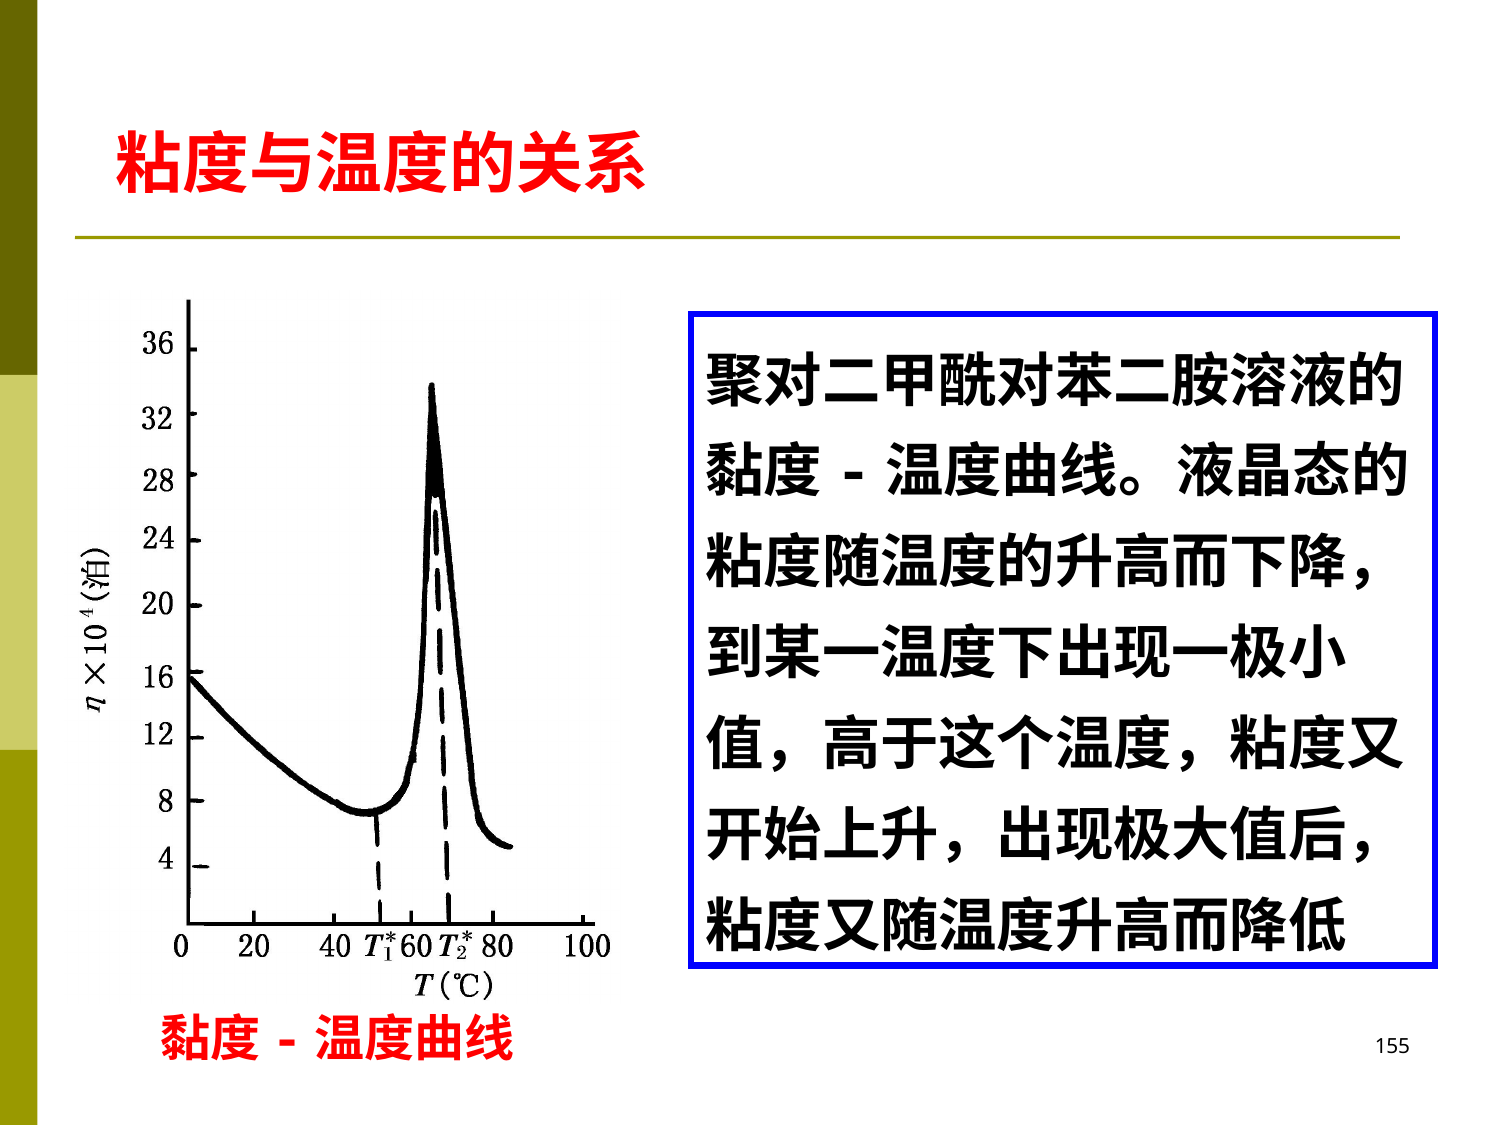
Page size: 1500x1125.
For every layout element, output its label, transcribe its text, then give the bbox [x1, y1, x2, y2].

slide_number 155 [1074, 1025, 1425, 1100]
text_box 聚对二甲酰对苯二胺溶液的黏度-温度曲线。液晶态的粘度随温度的升高而下降，到某一温度下出现一极小值，高于这个温度，粘度又开始上升，出现极大值后，粘度又随温度升高而降低 [690, 314, 1435, 966]
text_box 黏度-温度曲线 [146, 1004, 530, 1075]
text_box 粘度与温度的关系 [101, 113, 665, 209]
picture [64, 290, 621, 1004]
